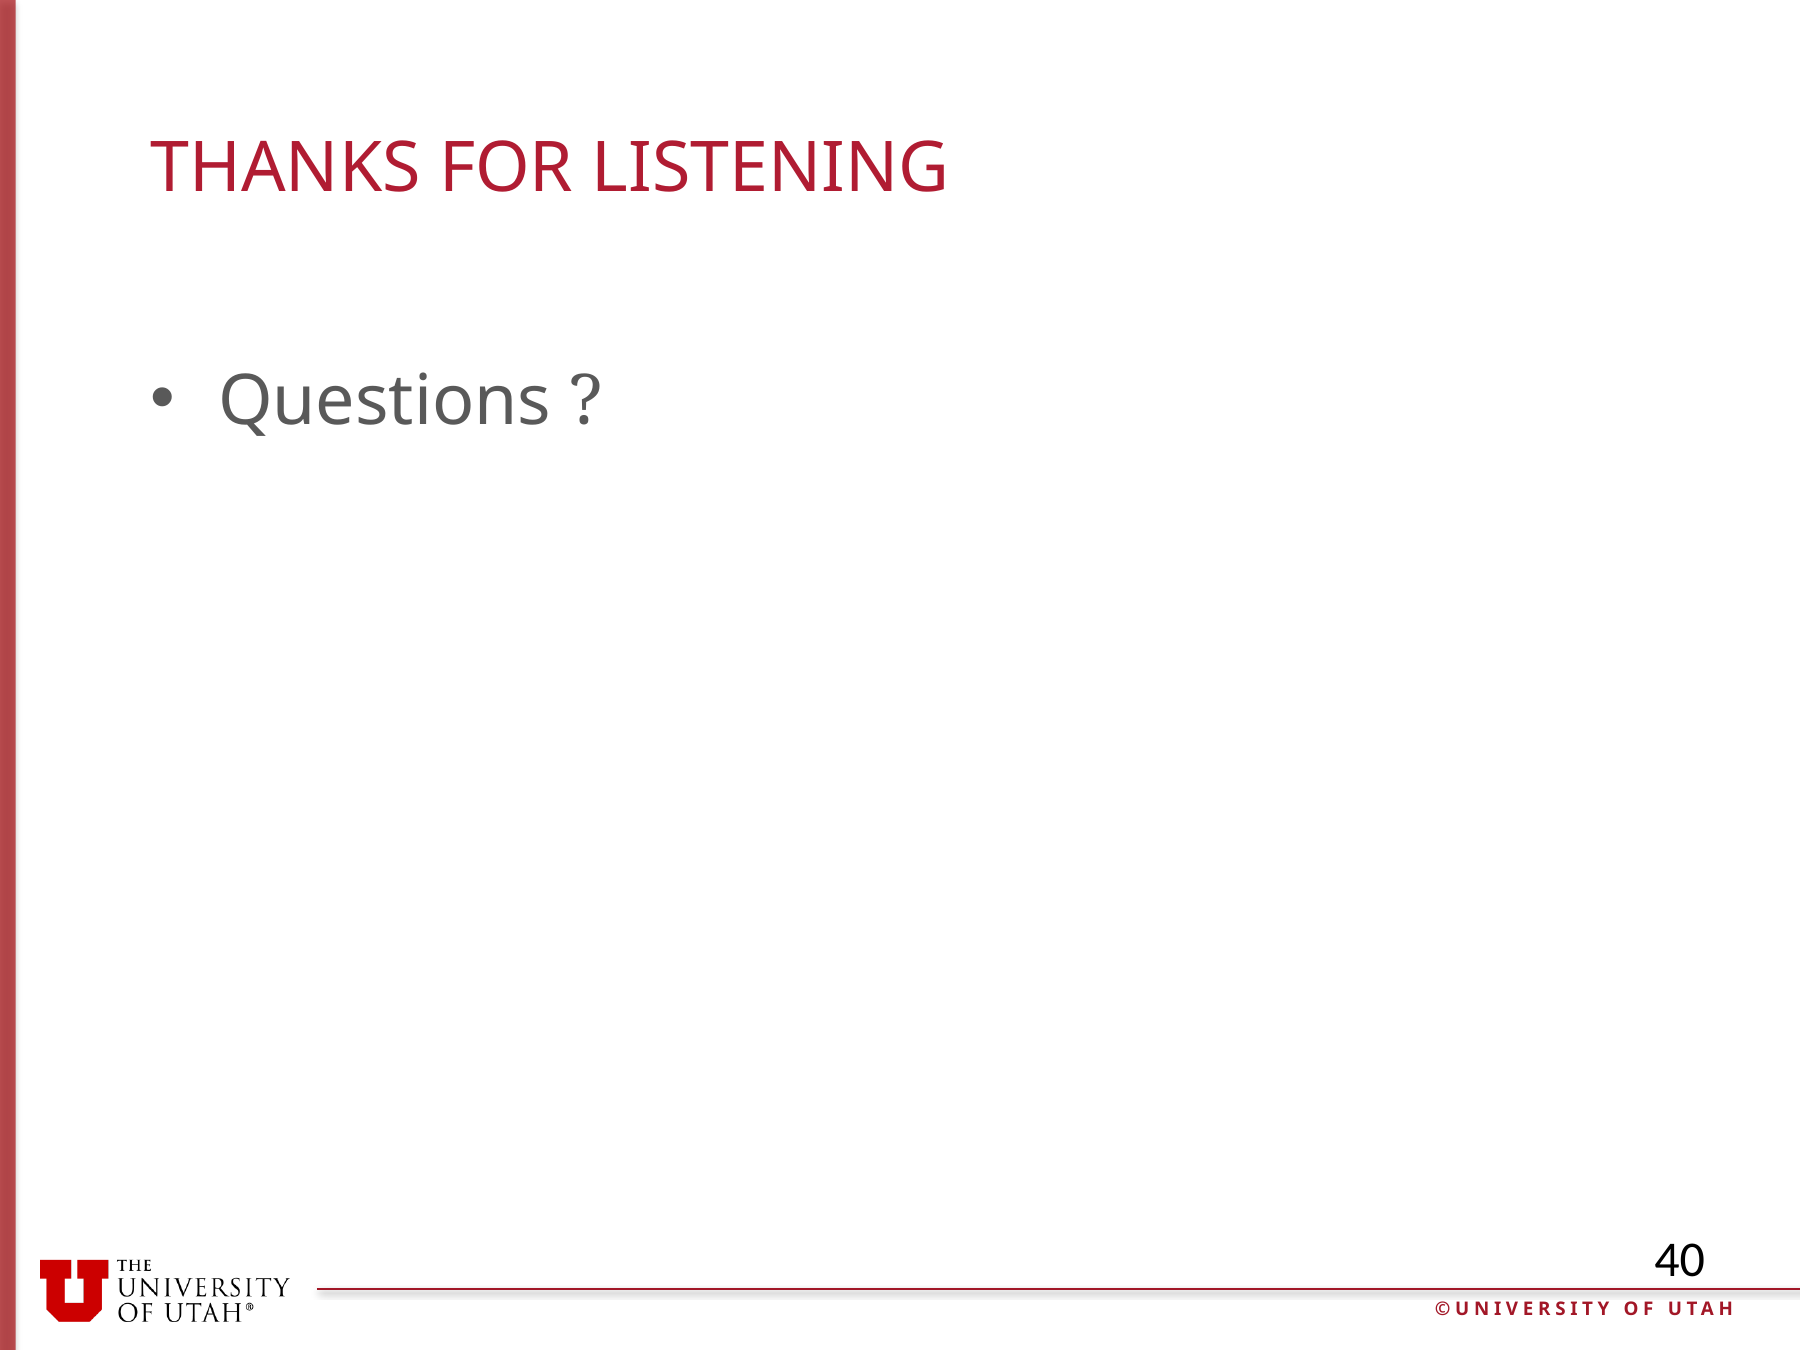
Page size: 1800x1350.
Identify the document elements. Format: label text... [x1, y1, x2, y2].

list Questions ? [135, 346, 1710, 1225]
title Thanks for listening [135, 113, 1710, 223]
picture [40, 1166, 290, 1350]
